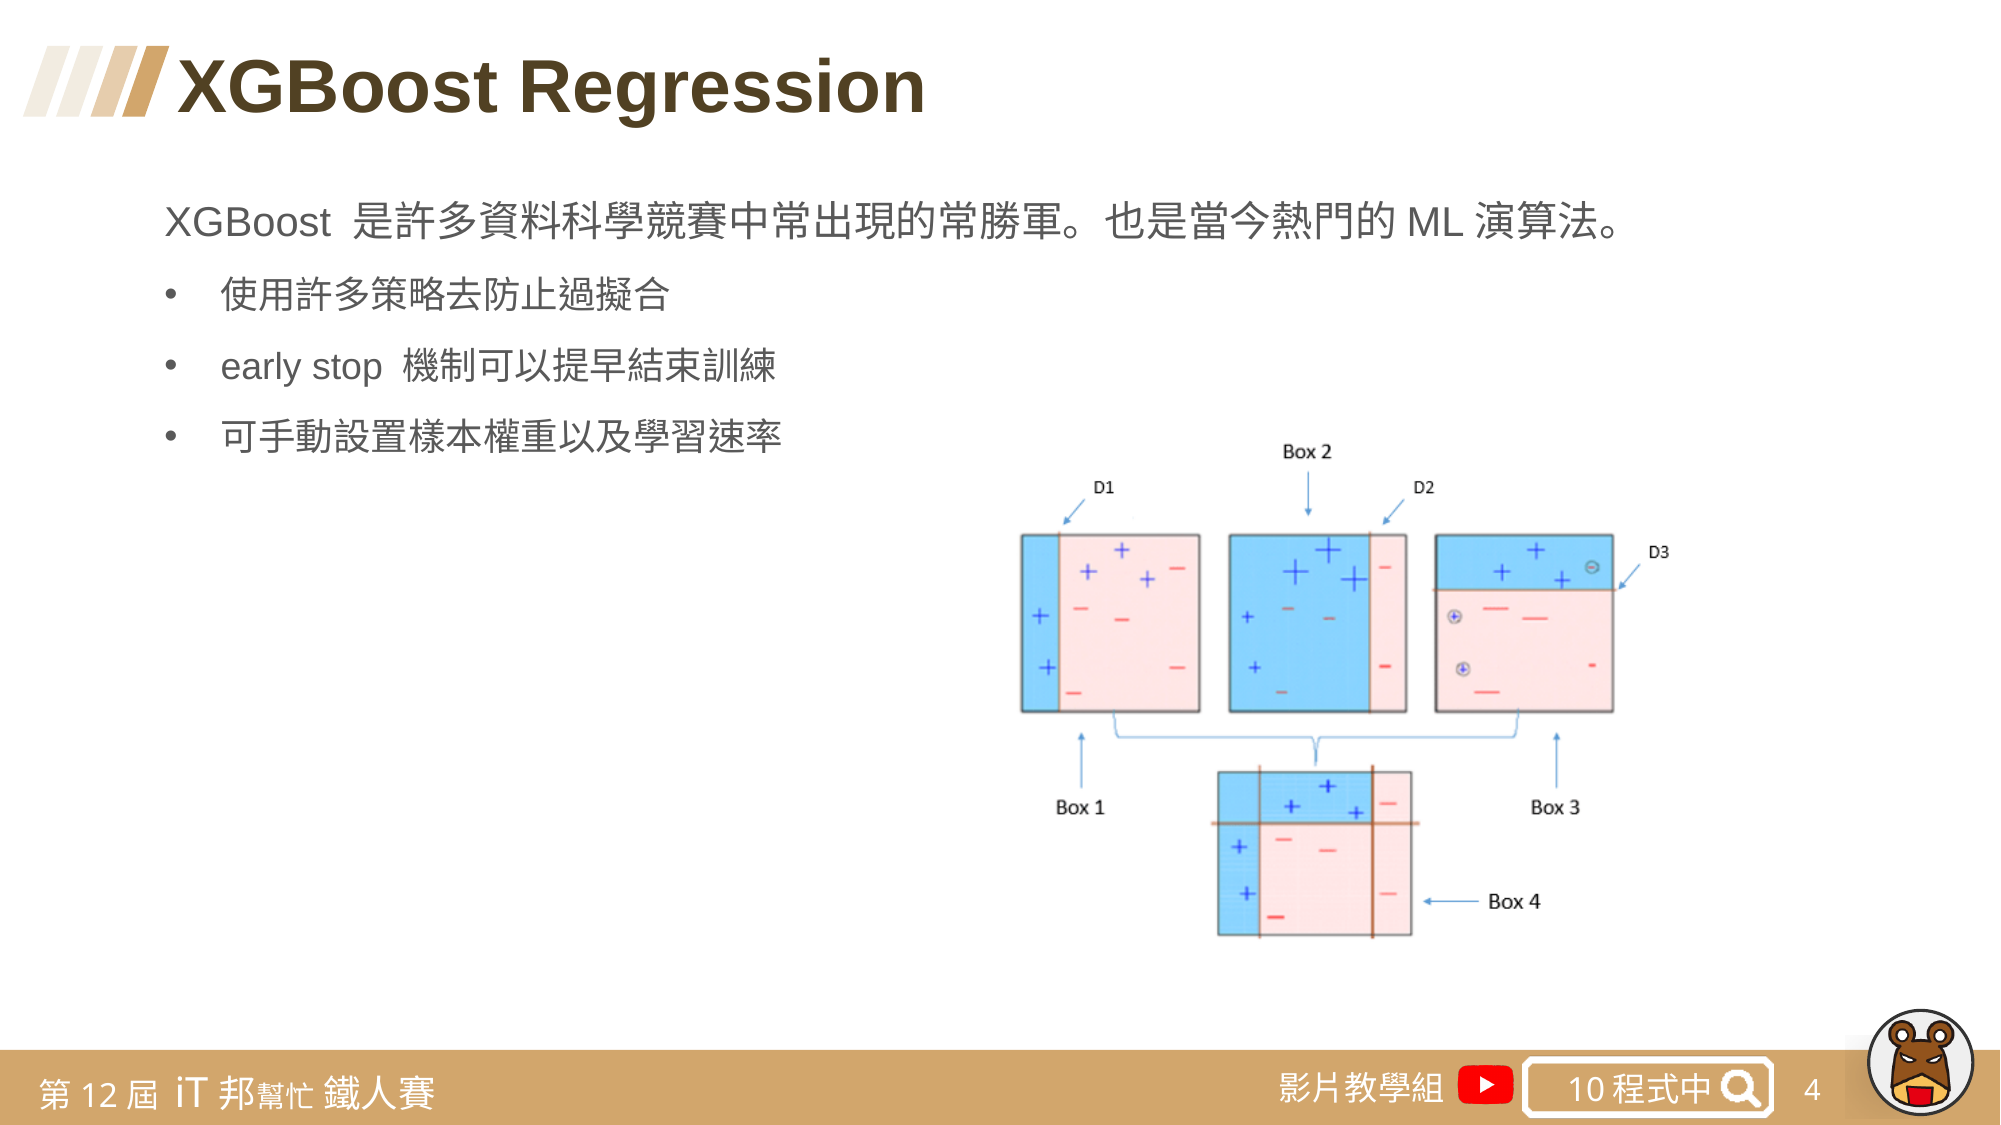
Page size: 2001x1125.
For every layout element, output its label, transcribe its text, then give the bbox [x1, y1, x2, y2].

picture [987, 426, 1774, 1125]
picture [1871, 1012, 1971, 1112]
text_box XGBoost 是許多資料科學競賽中常出現的常勝軍。也是當今熱門的ML演算法。 使用許多策略去防止過擬合 early stop 機制可以提早結束訓練 可手動設置樣本權重以及學習速率 [149, 172, 1657, 466]
list XGBoost Regression [162, 40, 1691, 138]
